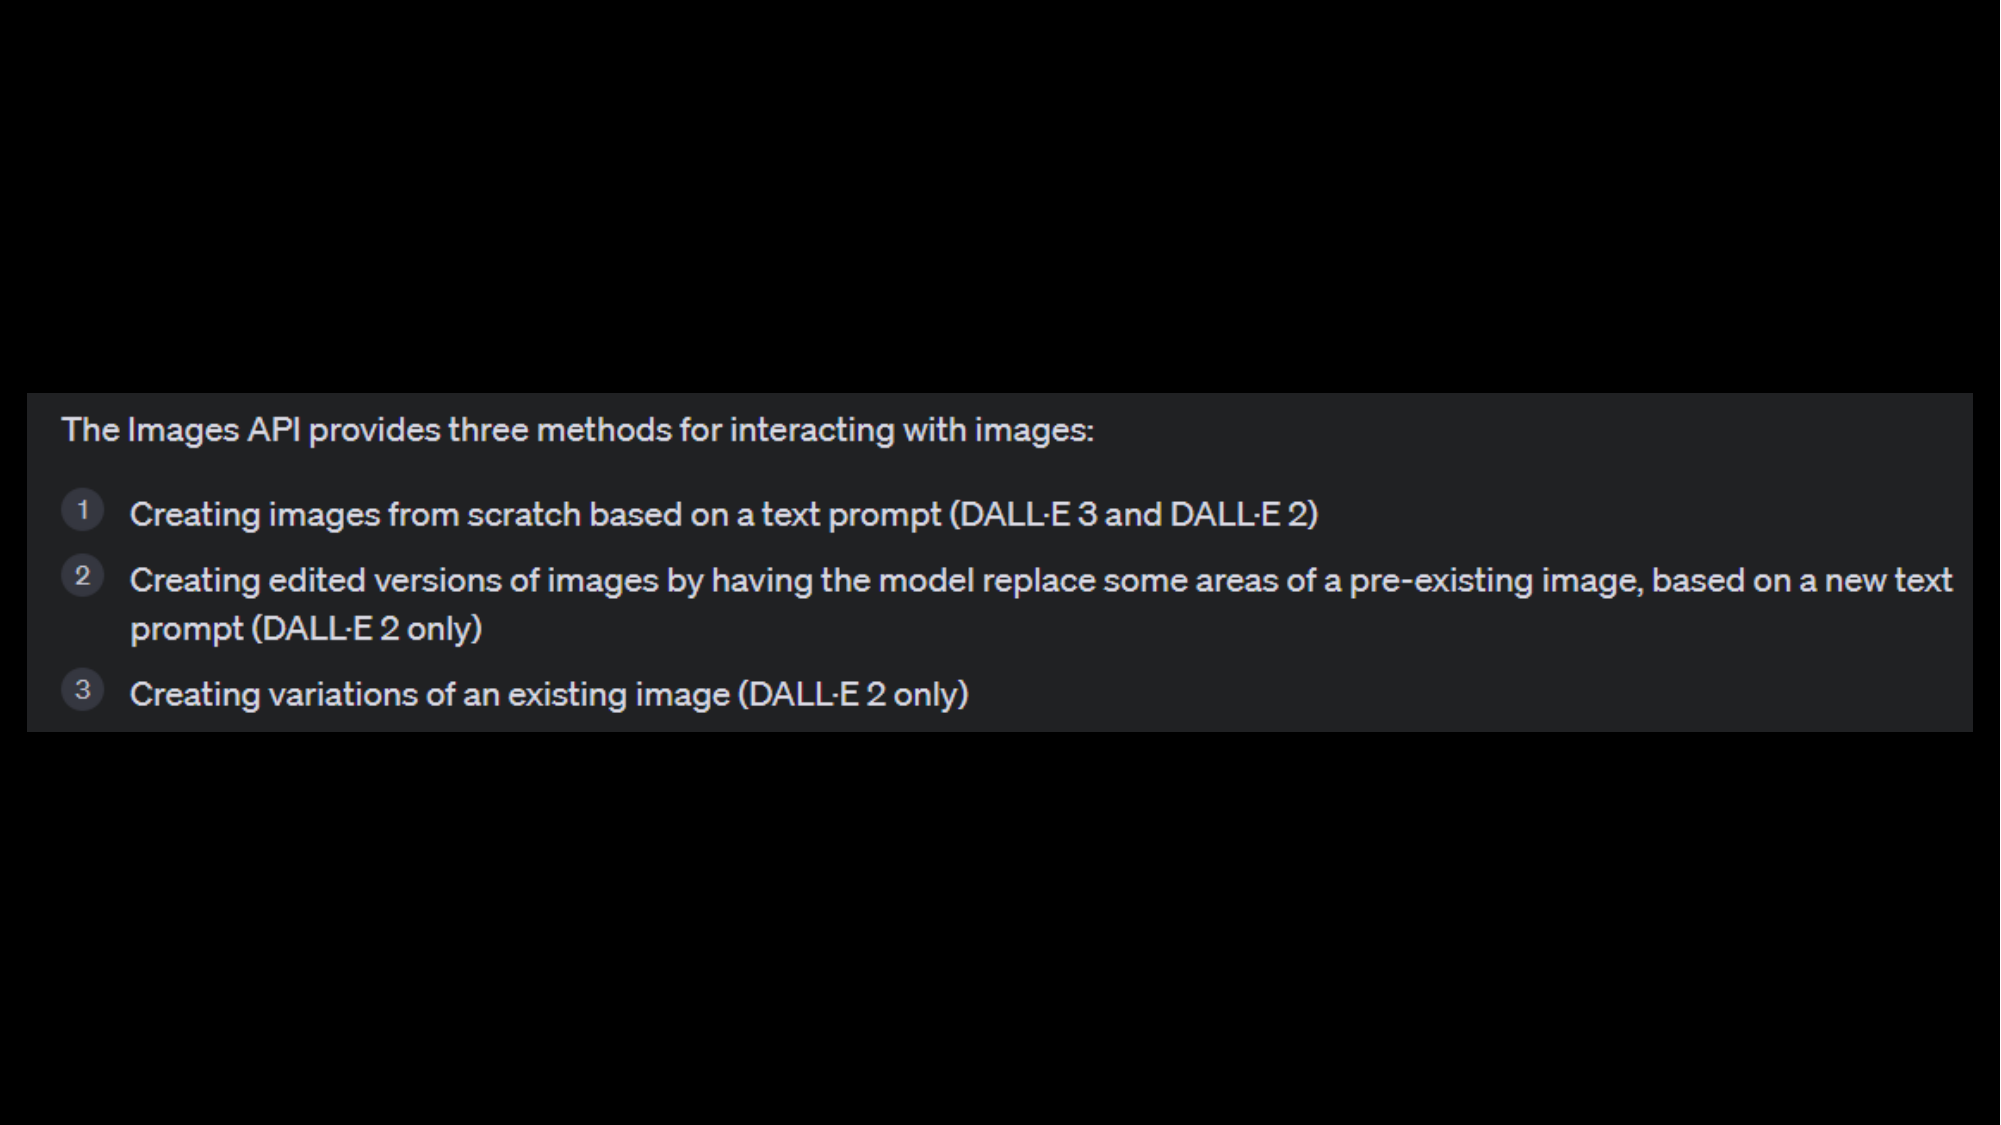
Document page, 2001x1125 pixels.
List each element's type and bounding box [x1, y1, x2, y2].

picture [27, 393, 1973, 732]
